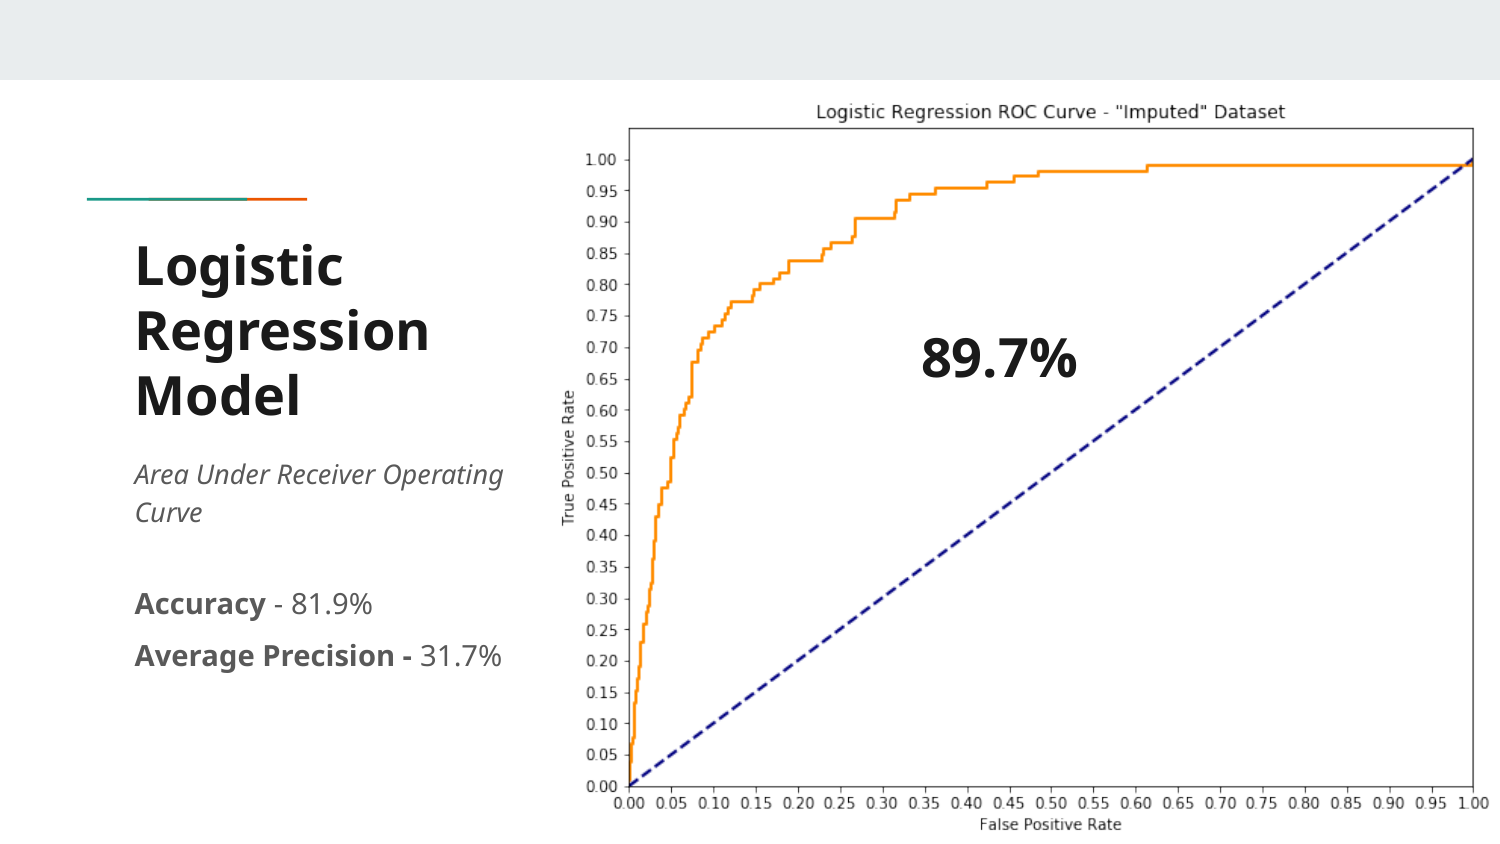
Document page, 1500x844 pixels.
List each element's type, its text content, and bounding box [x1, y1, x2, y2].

picture [553, 93, 1500, 844]
title Logistic Regression Model [119, 216, 520, 382]
list Area Under Receiver Operating Curve Accuracy - 81.9% Average Precision - 31.7% [119, 437, 520, 549]
